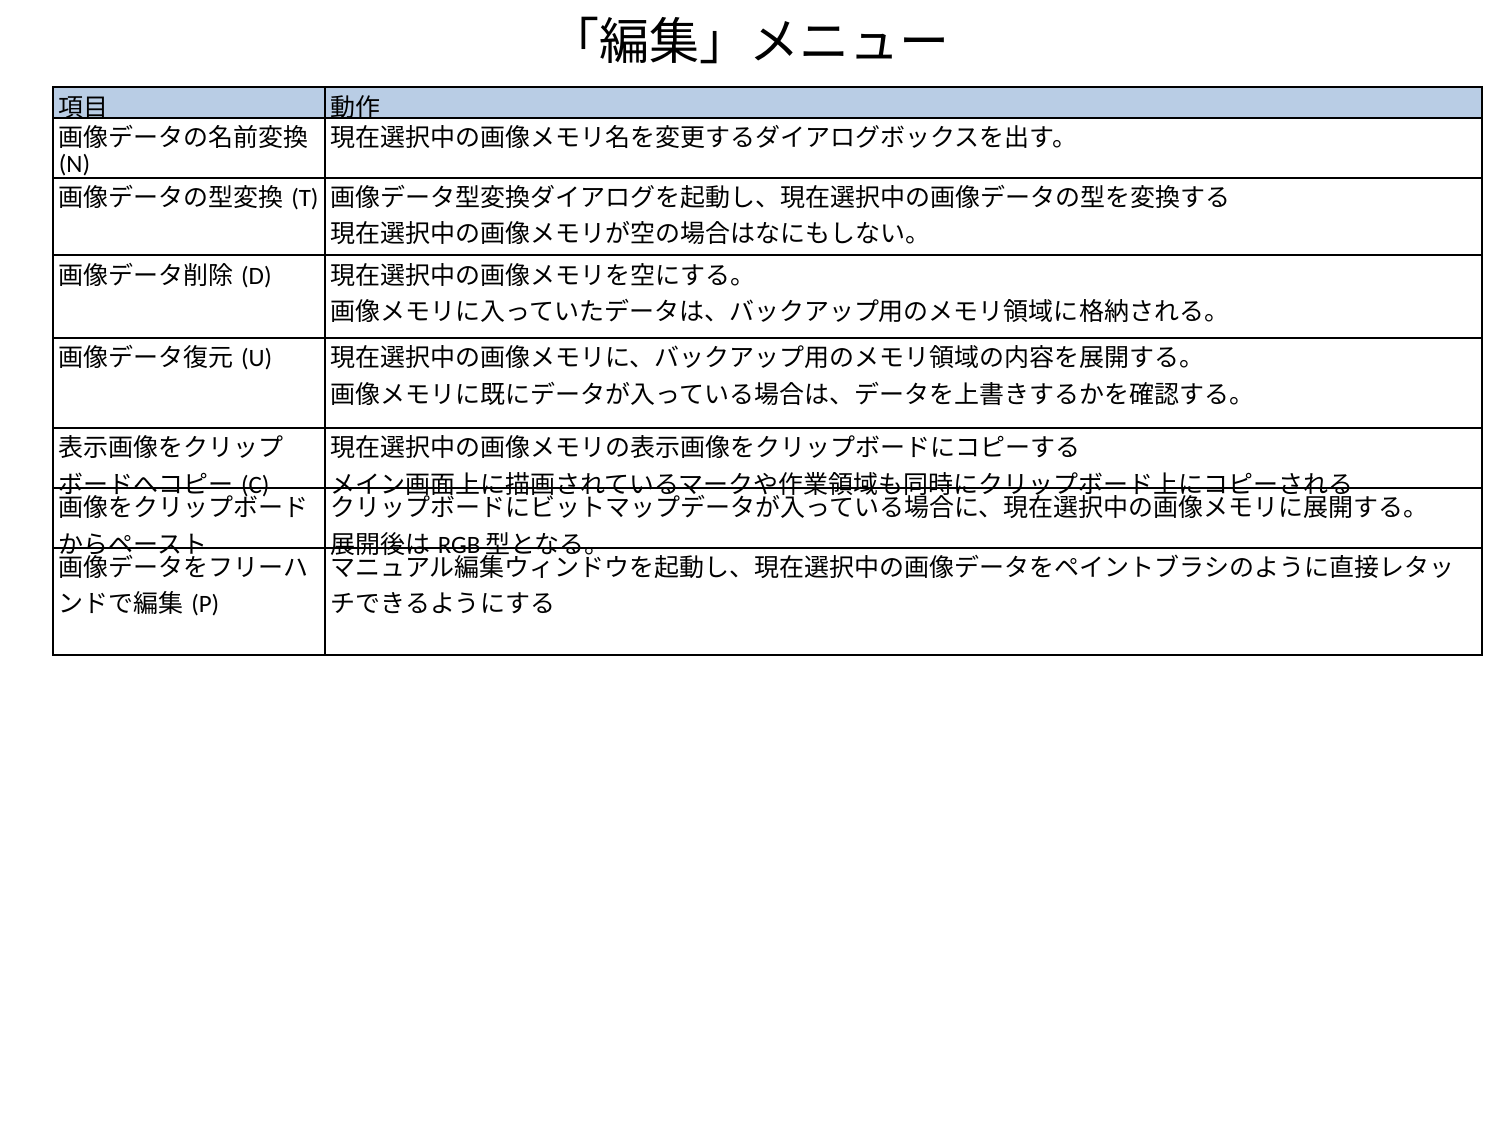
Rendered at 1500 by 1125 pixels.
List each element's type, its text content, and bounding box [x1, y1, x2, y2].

table_cell 画像データをフリーハンドで編集(P) [54, 549, 324, 654]
table_cell 画像をクリップボードからペースト [54, 489, 324, 547]
text_box 「編集」メニュー [534, 2, 965, 78]
table_cell 画像データの名前変換(N) [54, 119, 324, 177]
table_header 動作 [326, 88, 1481, 117]
table_cell 表示画像をクリップボードへコピー(C) [54, 429, 324, 487]
table_cell 画像データ復元(U) [54, 339, 324, 427]
table_header 項目 [54, 88, 324, 117]
table_cell 画像データ削除(D) [54, 256, 324, 337]
table_cell 現在選択中の画像メモリの表示画像をクリップボードにコピーする メイン画面上に描画されているマークや作業領域も同時にクリップボード上にコピーされる [326, 429, 1481, 487]
table_cell クリップボードにビットマップデータが入っている場合に、現在選択中の画像メモリに展開する。 展開後はRGB型となる。 [326, 489, 1481, 547]
table_cell 画像データの型変換(T) [54, 179, 324, 254]
table_cell マニュアル編集ウィンドウを起動し、現在選択中の画像データをペイントブラシのように直接レタッチできるようにする [326, 549, 1481, 654]
table_cell 現在選択中の画像メモリを空にする。 画像メモリに入っていたデータは、バックアップ用のメモリ領域に格納される。 [326, 256, 1481, 337]
table_cell 現在選択中の画像メモリに、バックアップ用のメモリ領域の内容を展開する。 画像メモリに既にデータが入っている場合は、データを上書きするかを確認する。 [326, 339, 1481, 427]
table_cell 画像データ型変換ダイアログを起動し、現在選択中の画像データの型を変換する 現在選択中の画像メモリが空の場合はなにもしない。 [326, 179, 1481, 254]
table_cell 現在選択中の画像メモリ名を変更するダイアログボックスを出す。 [326, 119, 1481, 177]
